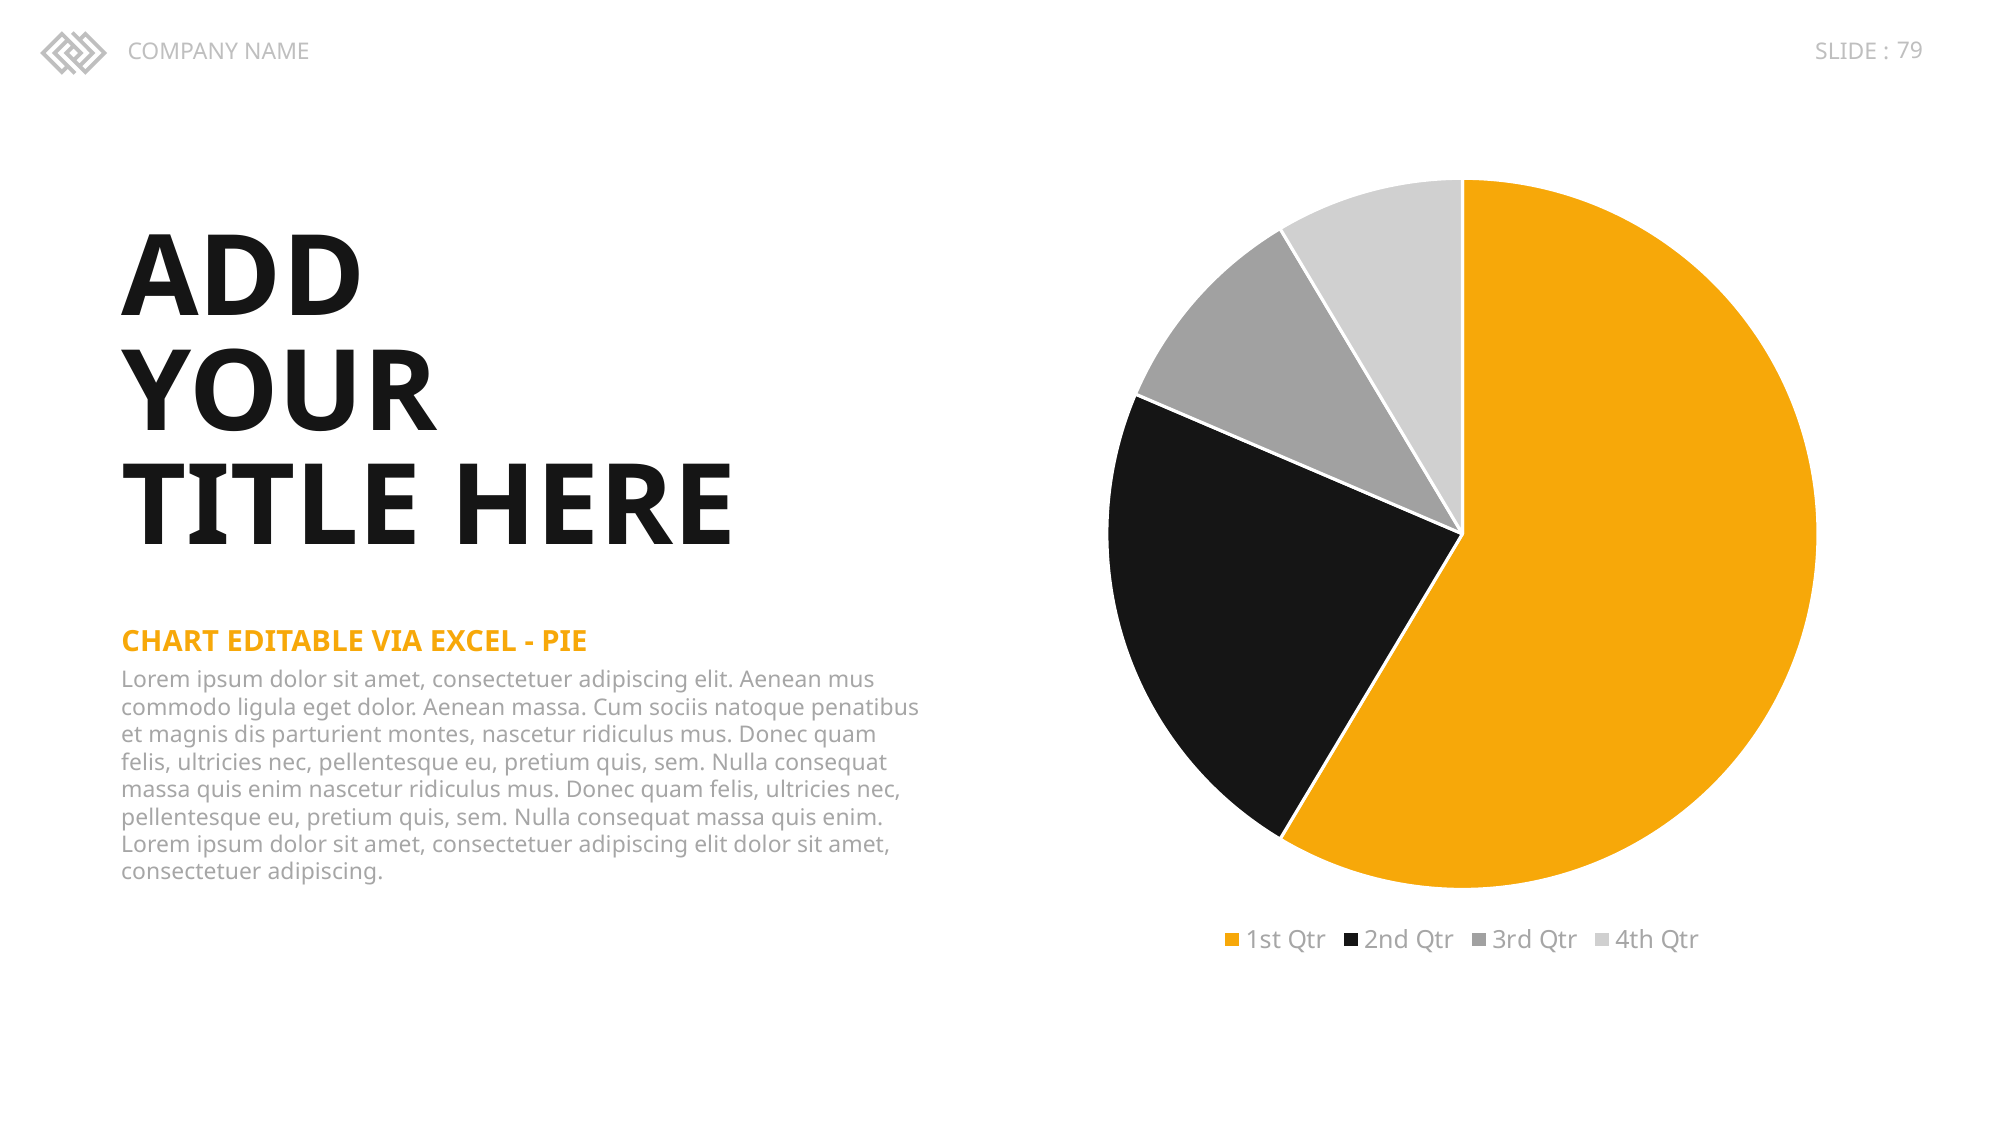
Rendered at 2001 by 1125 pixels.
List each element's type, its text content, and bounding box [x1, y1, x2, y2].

text_box CHART EDITABLE VIA EXCEL - PIE [105, 610, 942, 669]
text_box Lorem ipsum dolor sit amet, consectetuer adipiscing elit. Aenean mus commodo ligula eget dolor. Aenean massa. Cum sociis natoque penatibus et magnis dis parturient montes, nascetur ridiculus mus. Donec quam felis, ultricies nec, pellentesque eu, pretium quis, sem. Nulla consequat massa quis enim nascetur ridiculus mus. Donec quam felis, ultricies nec, pellentesque eu, pretium quis, sem. Nulla consequat massa quis enim. Lorem ipsum dolor sit amet, consectetuer adipiscing elit dolor sit amet, consectetuer adipiscing. [105, 669, 942, 901]
text_box ADD YOUR TITLE HERE [105, 205, 942, 586]
chart [999, 162, 1925, 963]
